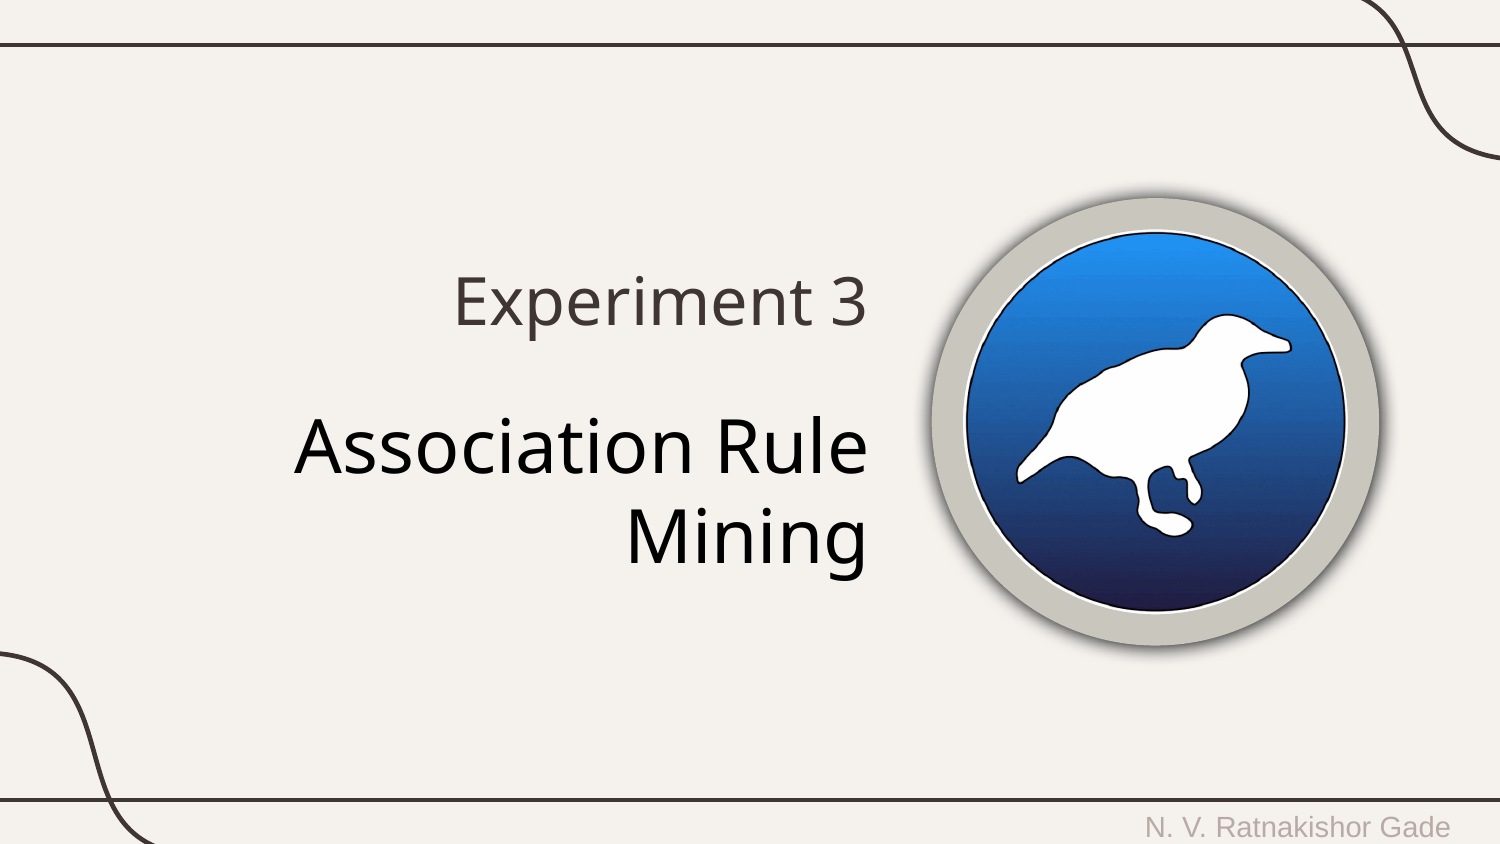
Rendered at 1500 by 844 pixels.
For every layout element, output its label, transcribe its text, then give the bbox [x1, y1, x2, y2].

title Experiment 3 [397, 243, 885, 404]
picture [947, 213, 1364, 631]
title Association Rule Mining [112, 383, 885, 517]
